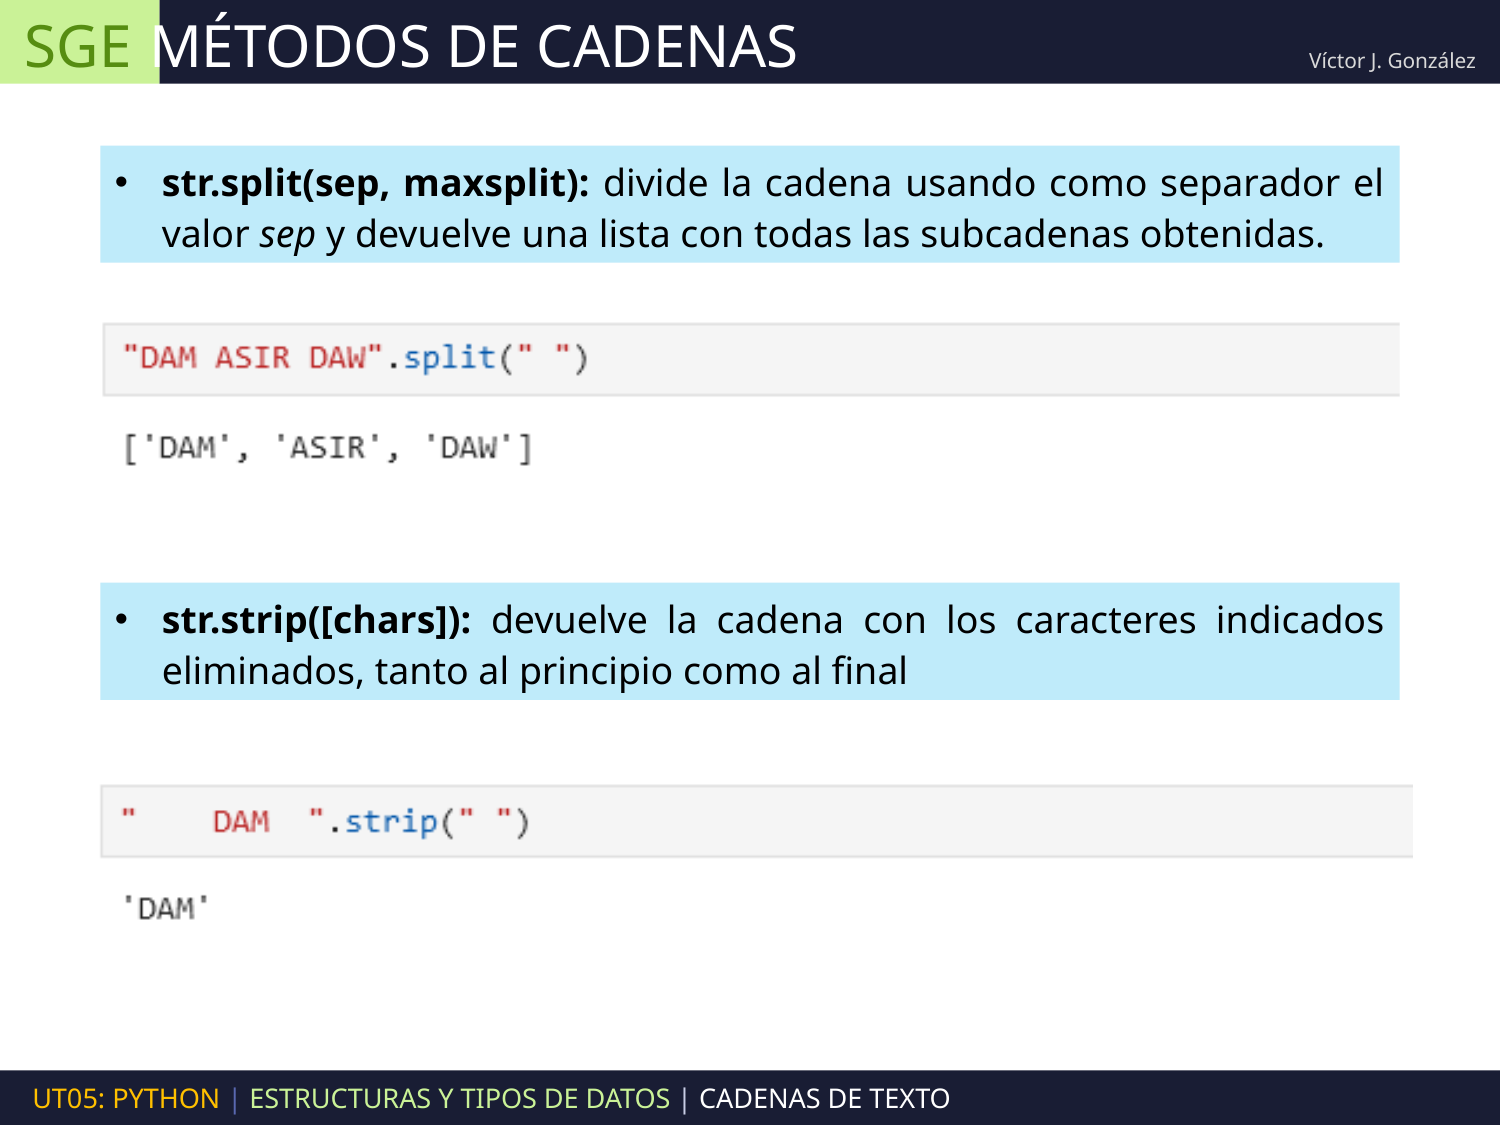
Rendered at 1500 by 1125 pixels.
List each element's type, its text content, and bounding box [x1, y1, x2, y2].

text_box Víctor J. González [1294, 40, 1491, 80]
text_box SGE [10, 1, 147, 86]
text_box UT05: PYTHON | ESTRUCTURAS Y TIPOS DE DATOS | CADENAS DE TEXTO [17, 1073, 1500, 1122]
text_box [0, 1068, 1500, 1125]
picture [87, 307, 1400, 487]
picture [87, 769, 1413, 949]
text_box str.strip([chars]): devuelve la cadena con los caracteres indicados eliminados, tanto al principio como al final [100, 582, 1400, 700]
text_box [161, 0, 1500, 86]
text_box MÉTODOS DE CADENAS [147, 1, 814, 86]
text_box str.split(sep, maxsplit): divide la cadena usando como separador el valor sep y devuelve una lista con todas las subcadenas obtenidas. [100, 145, 1400, 263]
text_box [0, 0, 161, 86]
